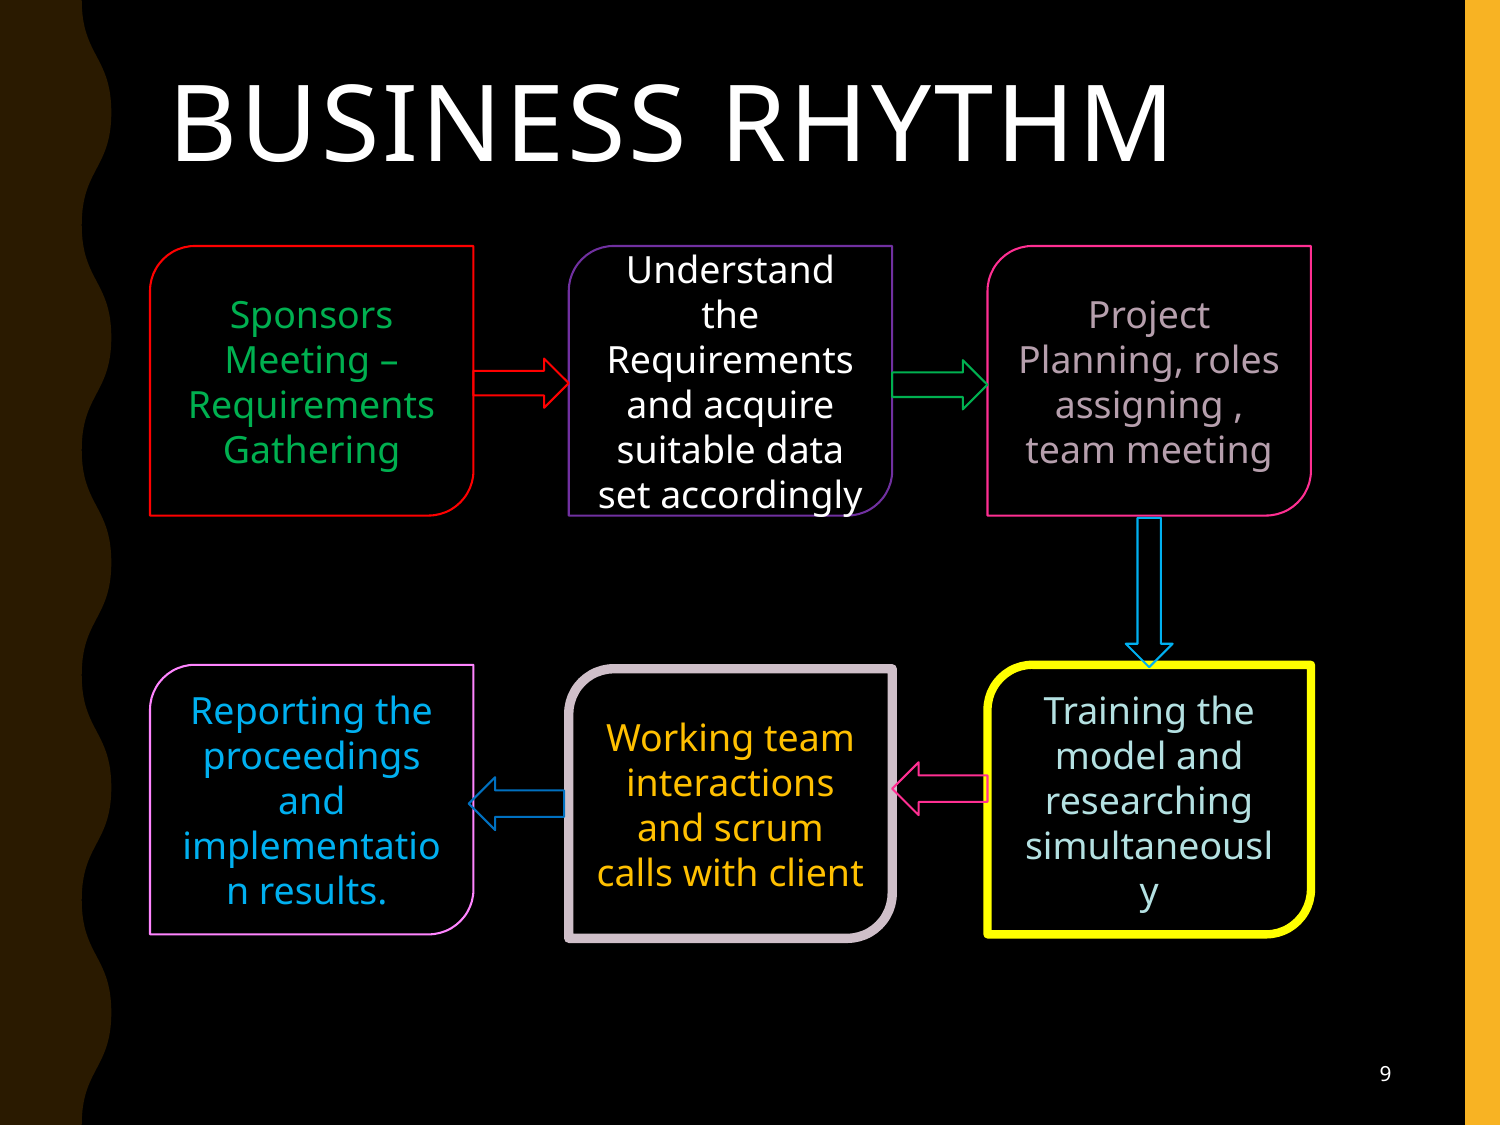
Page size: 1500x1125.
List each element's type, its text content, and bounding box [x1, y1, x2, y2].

text_box Reporting the proceedings and implementation results. [148, 663, 475, 936]
text_box Working team interactions and scrum calls with client [567, 667, 894, 940]
text_box [891, 761, 989, 817]
text_box Understand the Requirements and acquire suitable data set accordingly [567, 244, 894, 517]
slide_number 9 [1059, 1045, 1407, 1103]
text_box [891, 359, 989, 411]
text_box Project Planning, roles assigning , team meeting [986, 244, 1312, 517]
text_box Sponsors Meeting – Requirements Gathering [148, 244, 475, 517]
text_box [1124, 516, 1174, 668]
text_box [467, 776, 566, 832]
text_box Training the model and researching simultaneously [986, 663, 1312, 936]
title Business Rhythm [154, 62, 1407, 308]
text_box [472, 357, 570, 409]
